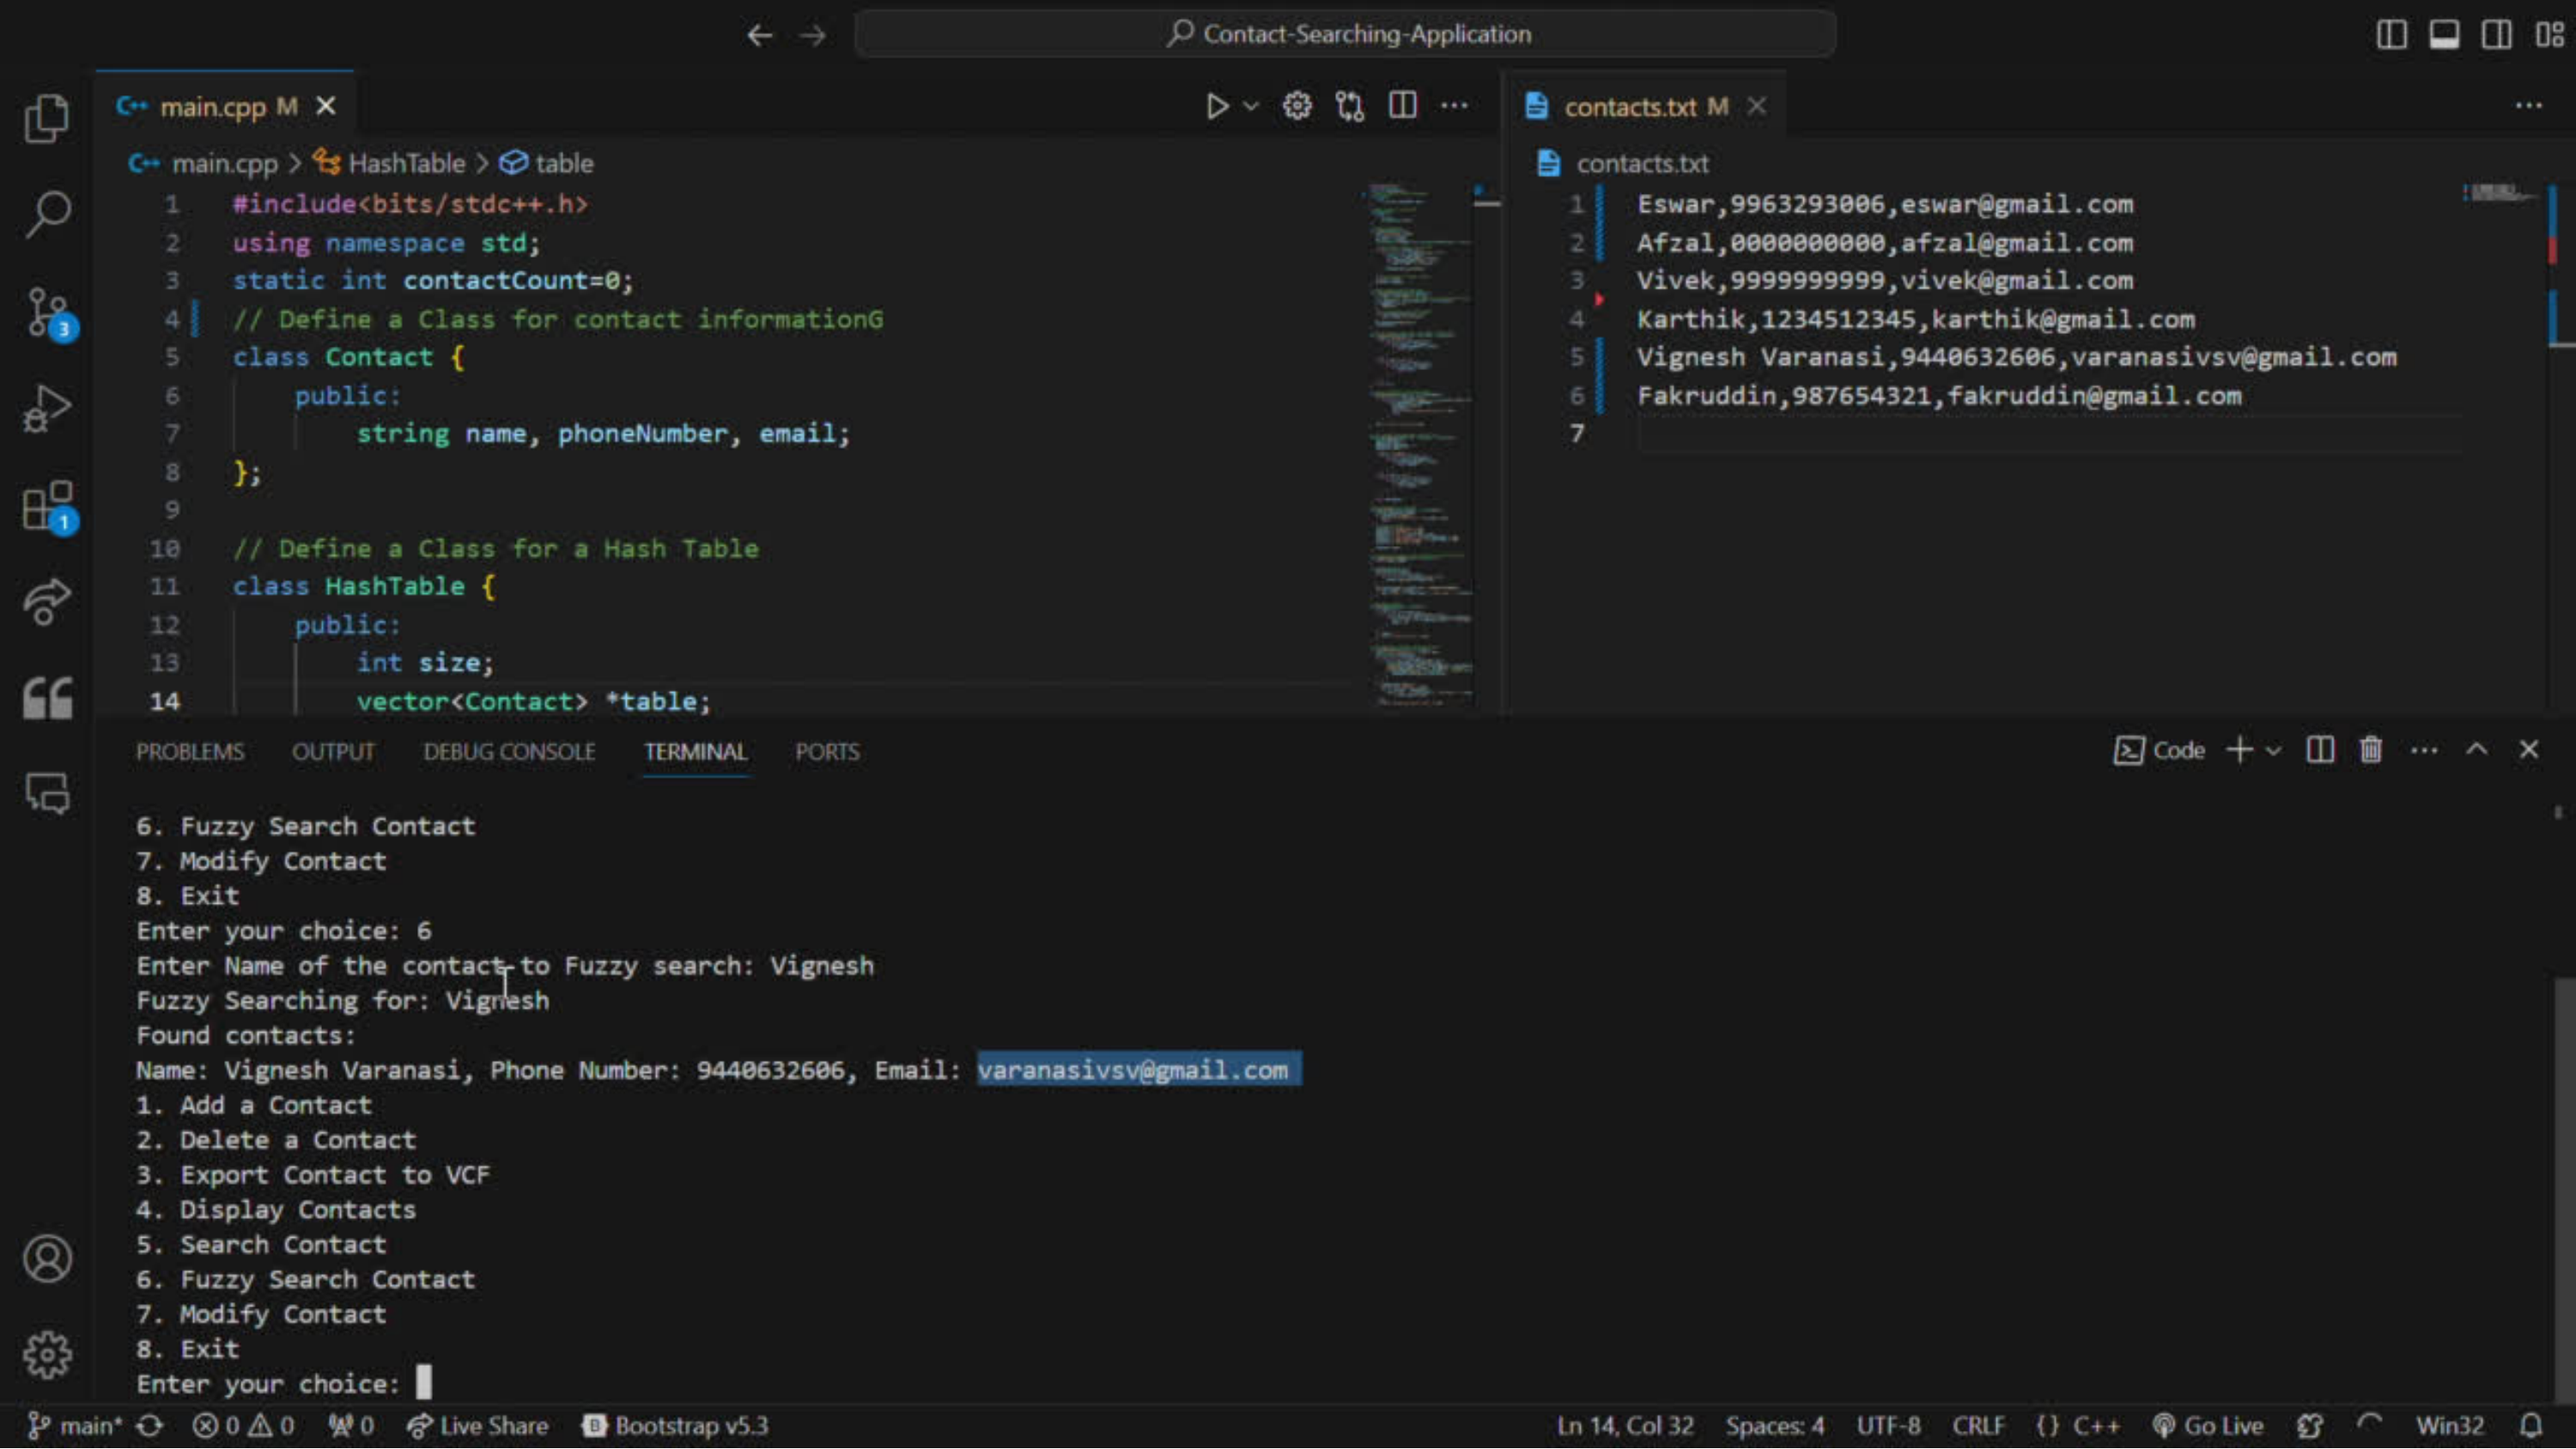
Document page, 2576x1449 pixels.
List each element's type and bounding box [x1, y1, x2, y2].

text_box [0, 0, 2576, 1449]
